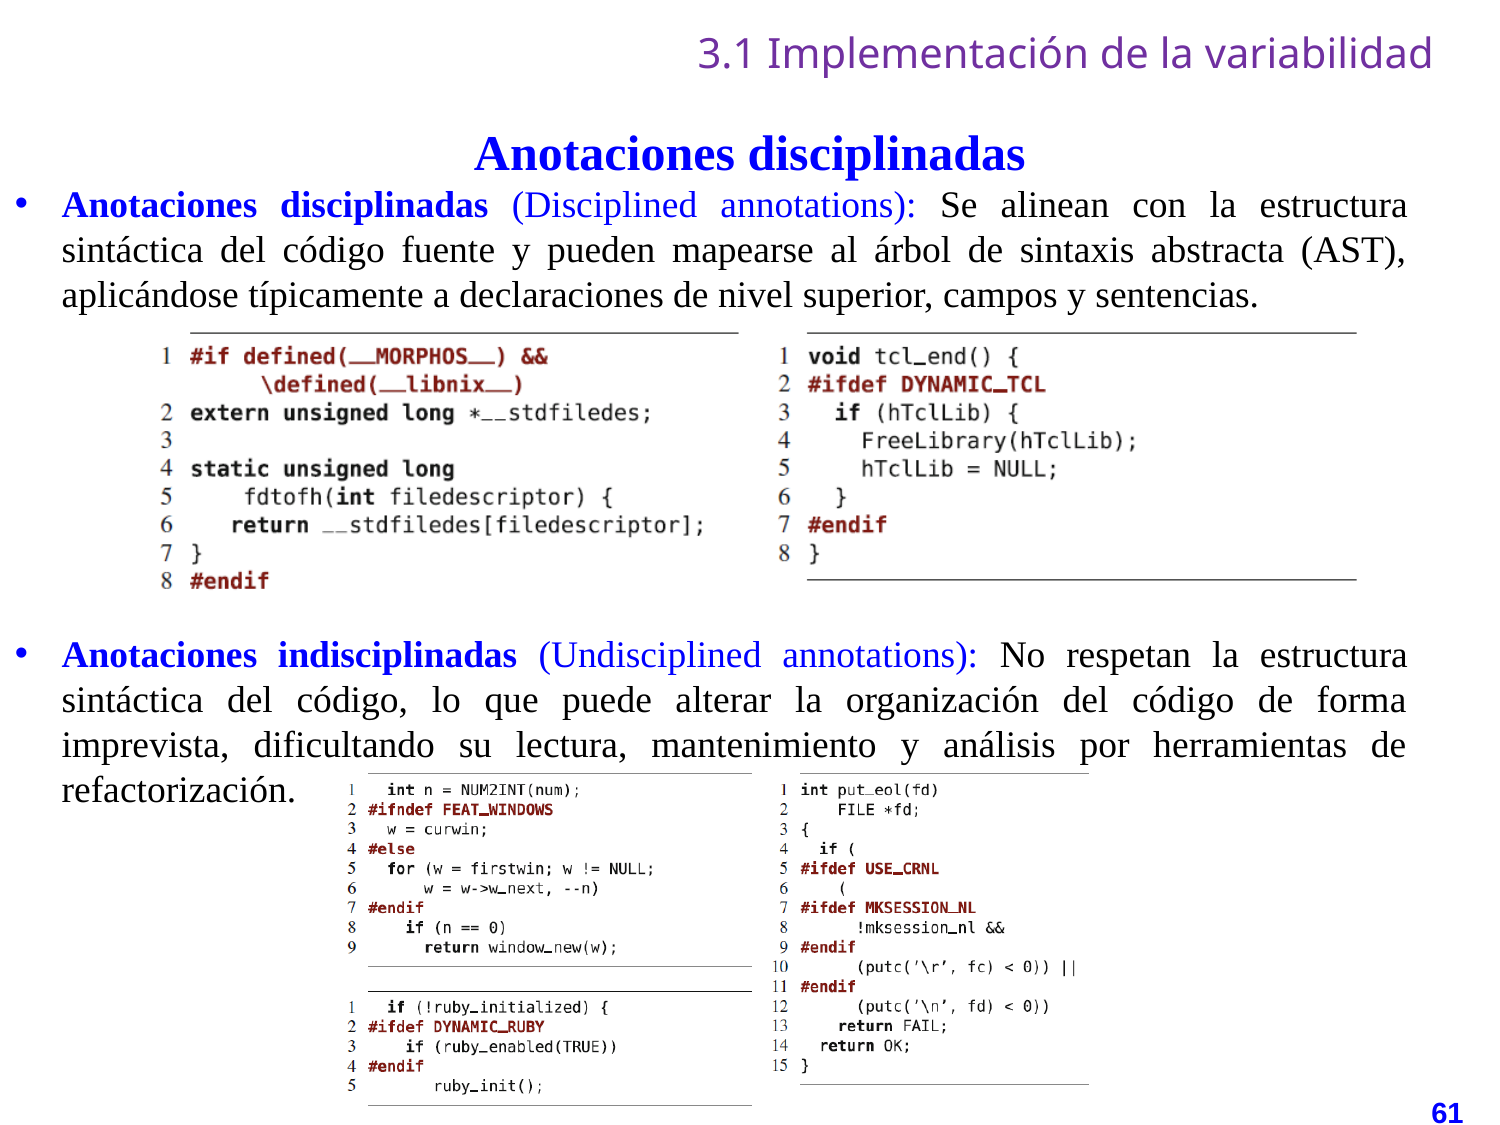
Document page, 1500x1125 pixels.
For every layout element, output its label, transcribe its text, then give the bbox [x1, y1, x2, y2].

text_box Anotaciones disciplinadas [0, 112, 1500, 188]
text_box Anotaciones disciplinadas (Disciplined annotations): Se alinean con la estructura sintáctica del código fuente y pueden mapearse al árbol de sintaxis abstracta (AST), aplicándose típicamente a declaraciones de nivel superior, campos y sentencias. Anotaciones indisciplinadas (Undisciplined annotations): No respetan la estructura sintáctica del código, lo que puede alterar la organización del código de forma imprevista, dificultando su lectura, mantenimiento y análisis por herramientas de refactorización. [0, 172, 1424, 818]
picture [341, 768, 1089, 1111]
picture [147, 323, 1383, 607]
title 3.1 Implementación de la variabilidad [631, 19, 1500, 112]
